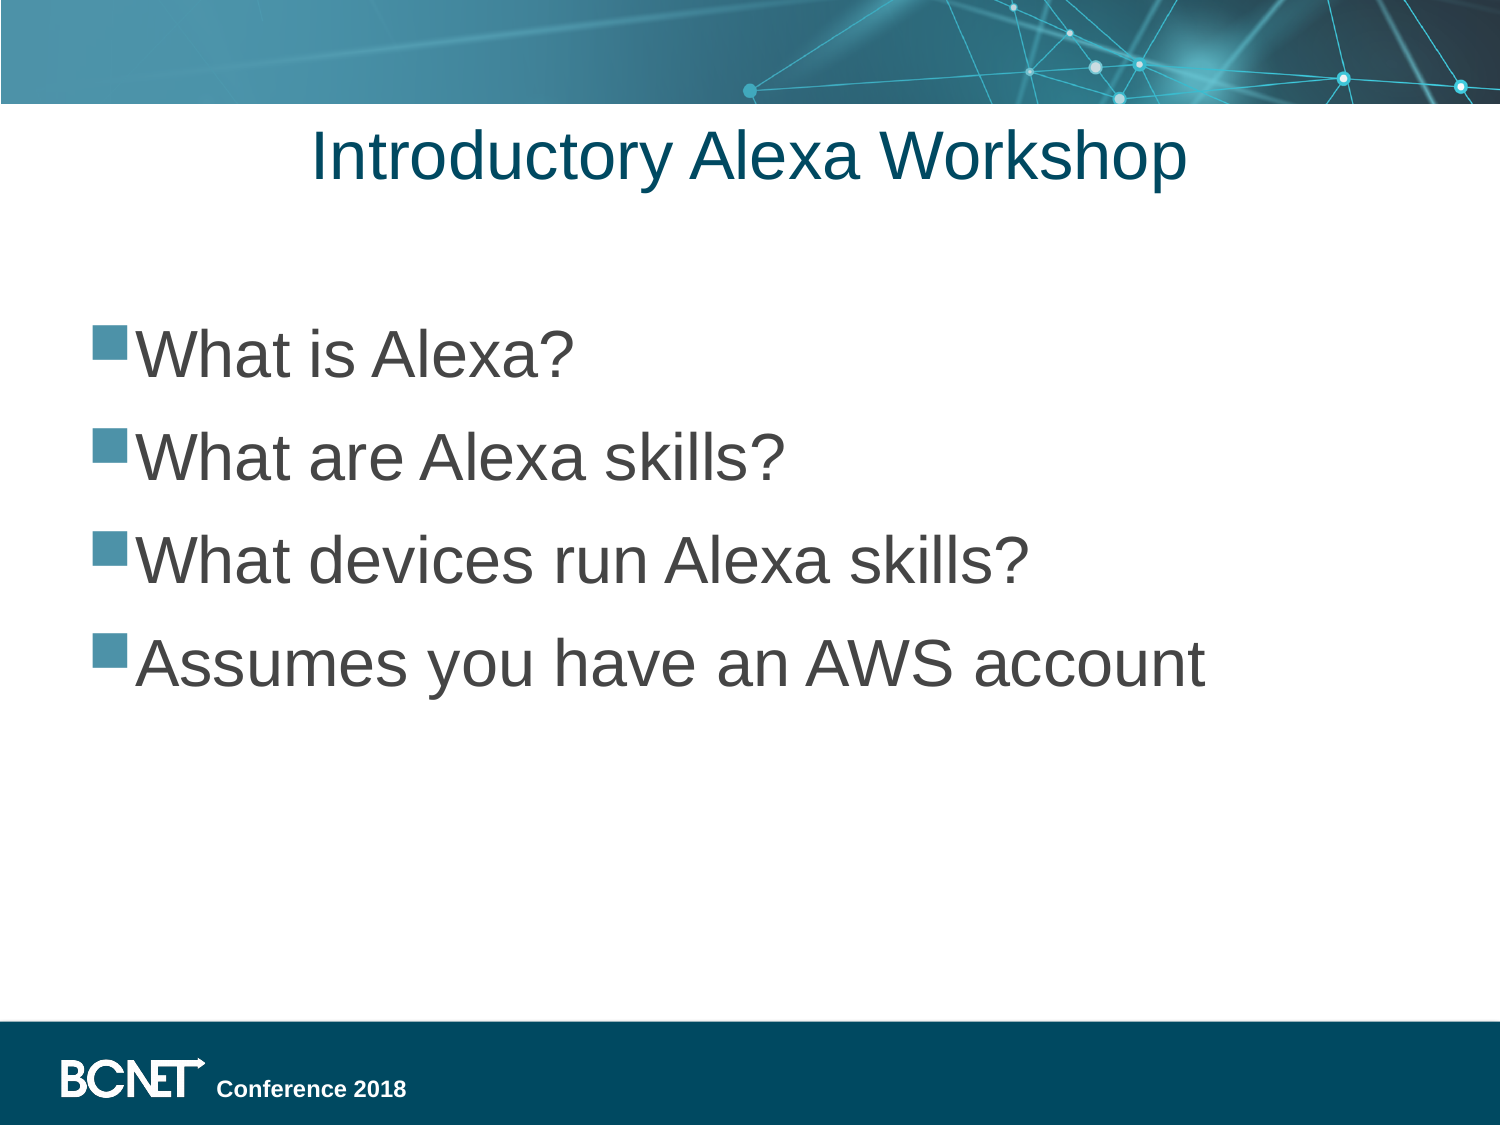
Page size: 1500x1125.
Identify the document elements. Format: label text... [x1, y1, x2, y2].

title Introductory Alexa Workshop [71, 103, 1429, 270]
list What is Alexa? What are Alexa skills? What devices run Alexa skills? Assumes you have an AWS account [71, 303, 1429, 962]
picture [1, 0, 1500, 104]
